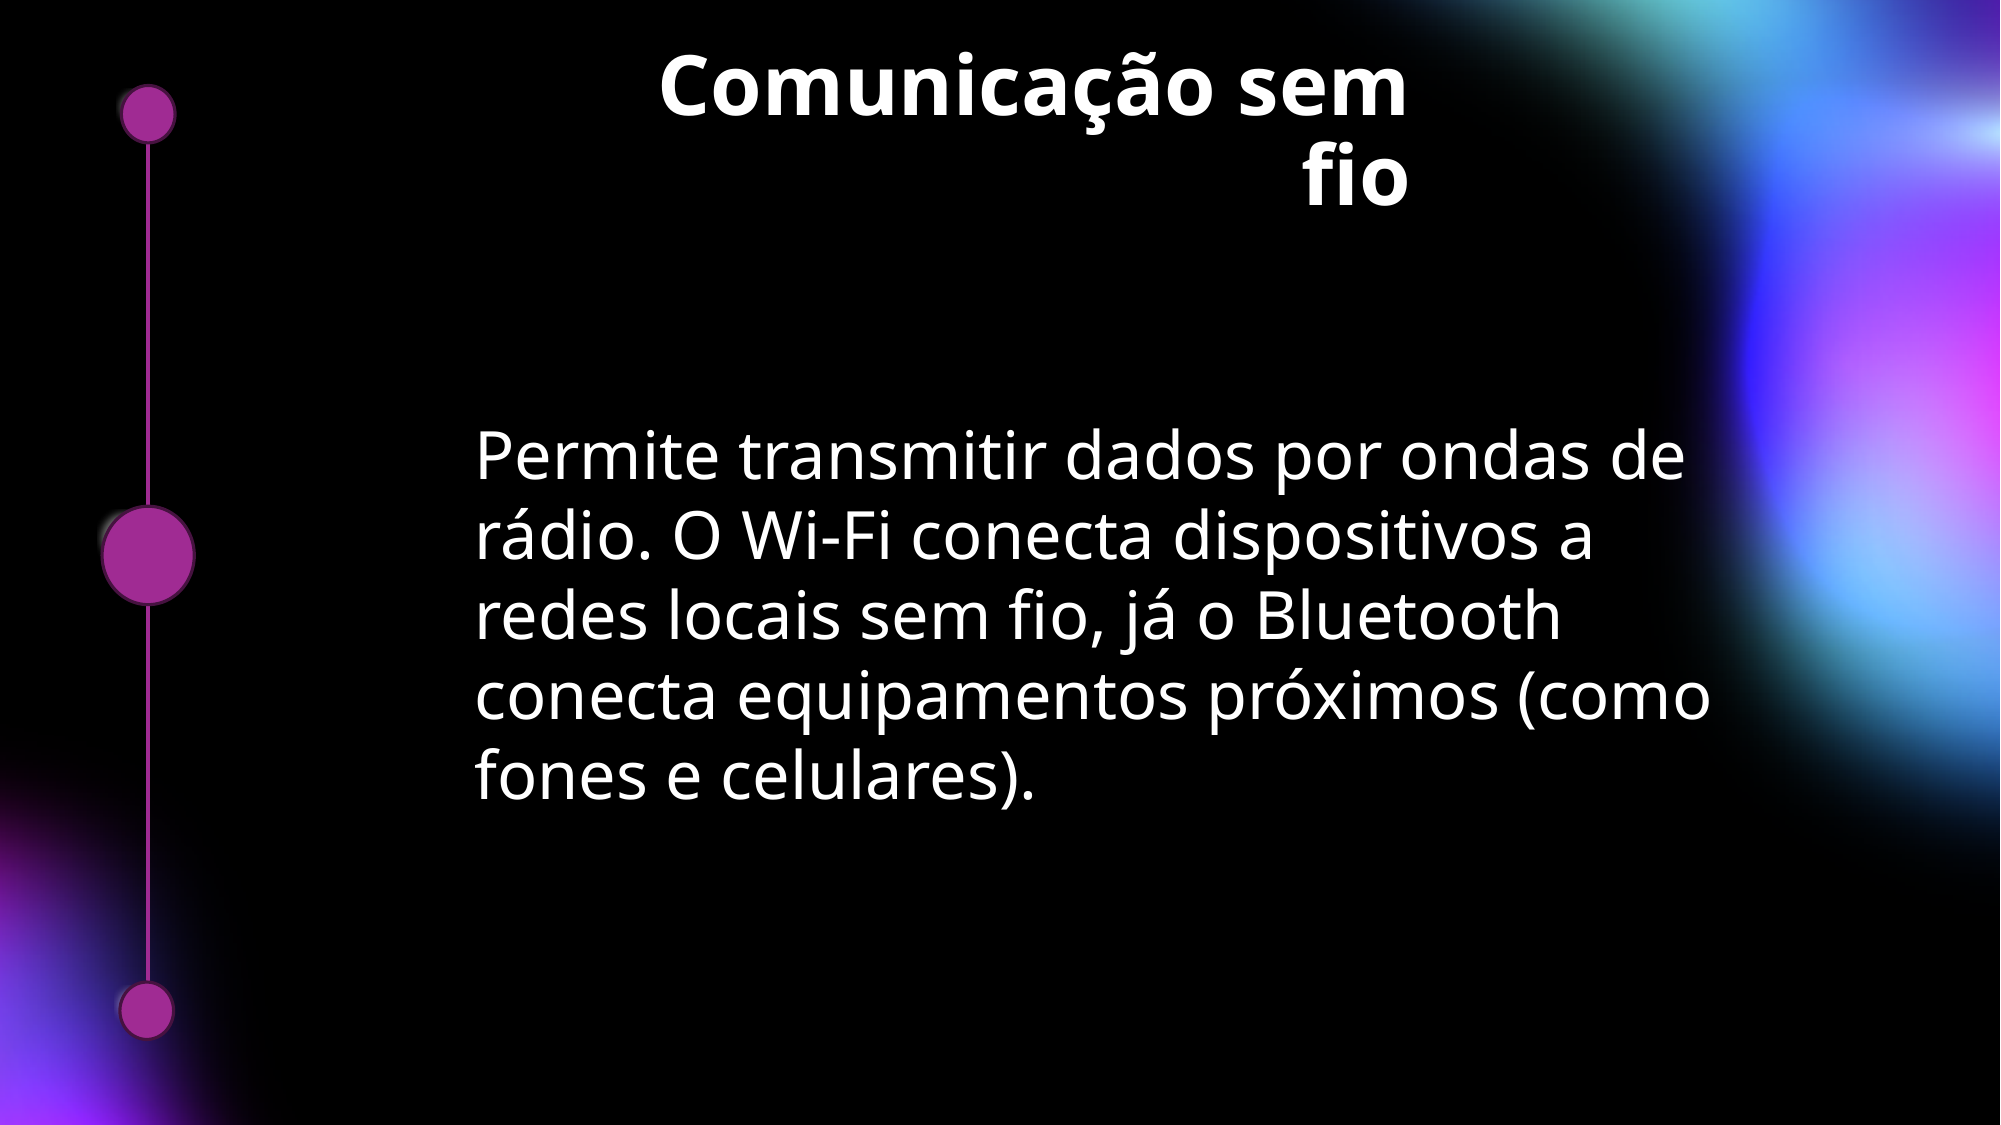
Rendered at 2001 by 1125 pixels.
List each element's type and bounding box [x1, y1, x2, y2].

text_box [458, 23, 1788, 823]
picture [0, 0, 2000, 1125]
